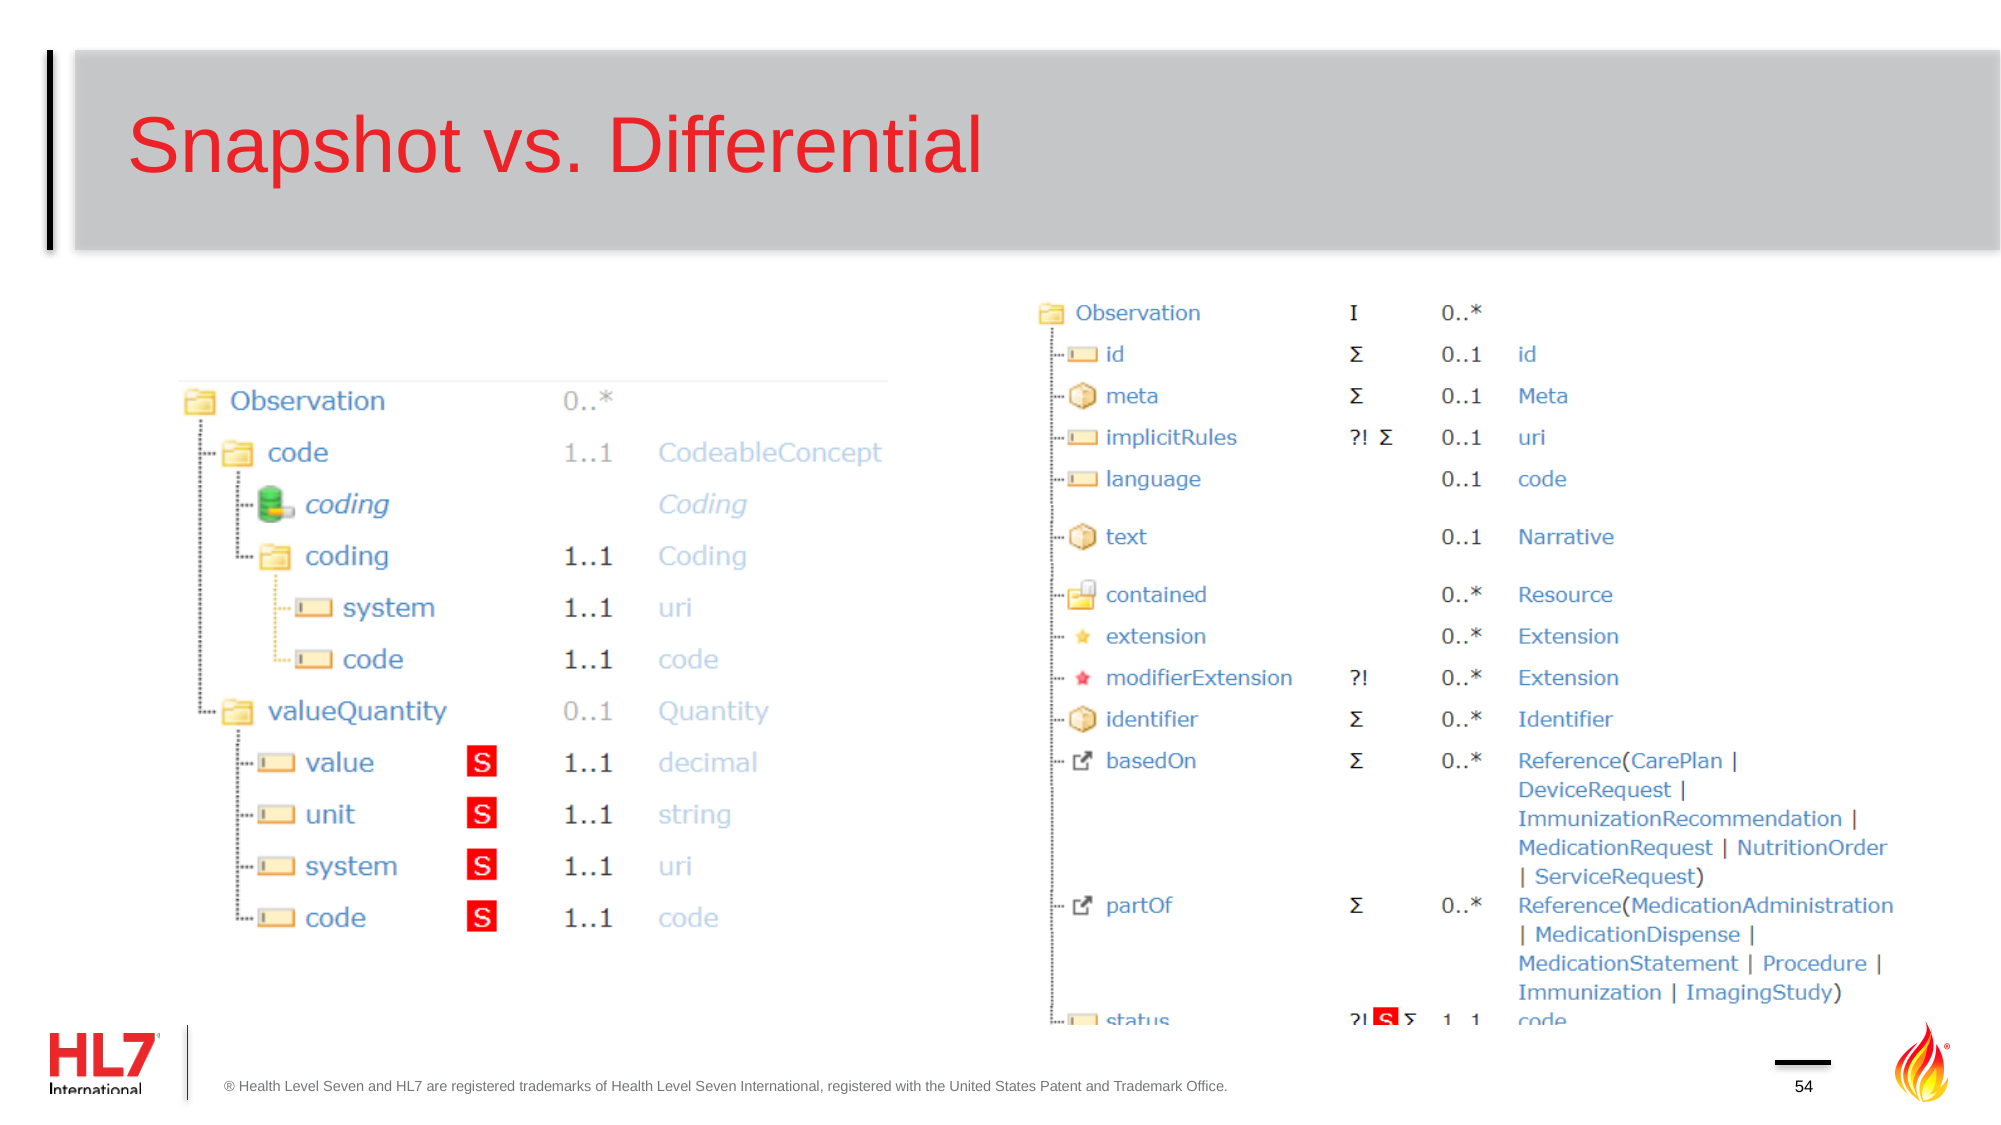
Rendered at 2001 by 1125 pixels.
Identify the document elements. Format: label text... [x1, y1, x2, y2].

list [1034, 299, 1899, 1026]
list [178, 379, 889, 946]
footer ® Health Level Seven and HL7 are registered trademarks of Health Level Seven International, registered with the United States Patent and Trademark Office. [209, 1062, 1275, 1102]
picture [1895, 1021, 1950, 1102]
title Snapshot vs. Differential [112, 49, 1897, 251]
slide_number 54 [1762, 1062, 1847, 1104]
